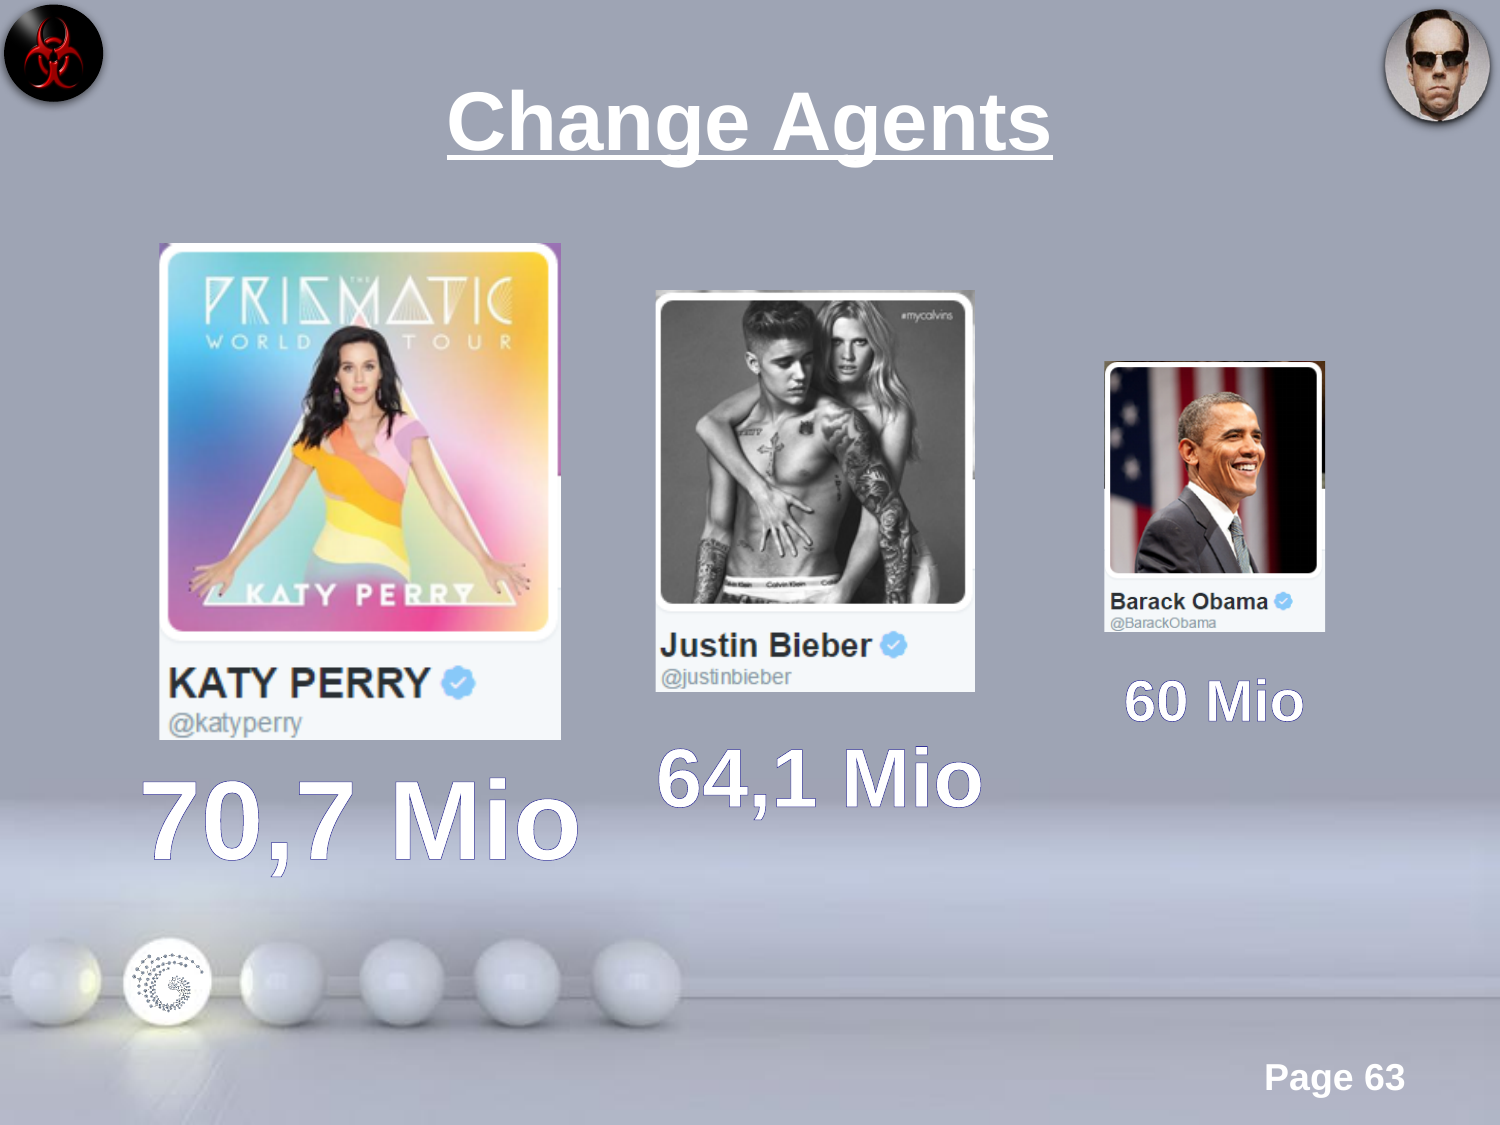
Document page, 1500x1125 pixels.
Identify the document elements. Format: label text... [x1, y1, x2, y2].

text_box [159, 243, 561, 740]
text_box [4, 4, 104, 102]
title Change Agents [103, 59, 1397, 197]
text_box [655, 290, 975, 692]
text_box 70,7 Mio [123, 739, 598, 890]
text_box 64,1 Mio [637, 716, 1003, 831]
text_box [1378, 4, 1496, 130]
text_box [1104, 361, 1326, 632]
text_box 60 Mio [1031, 655, 1397, 741]
picture [0, 0, 1500, 1125]
